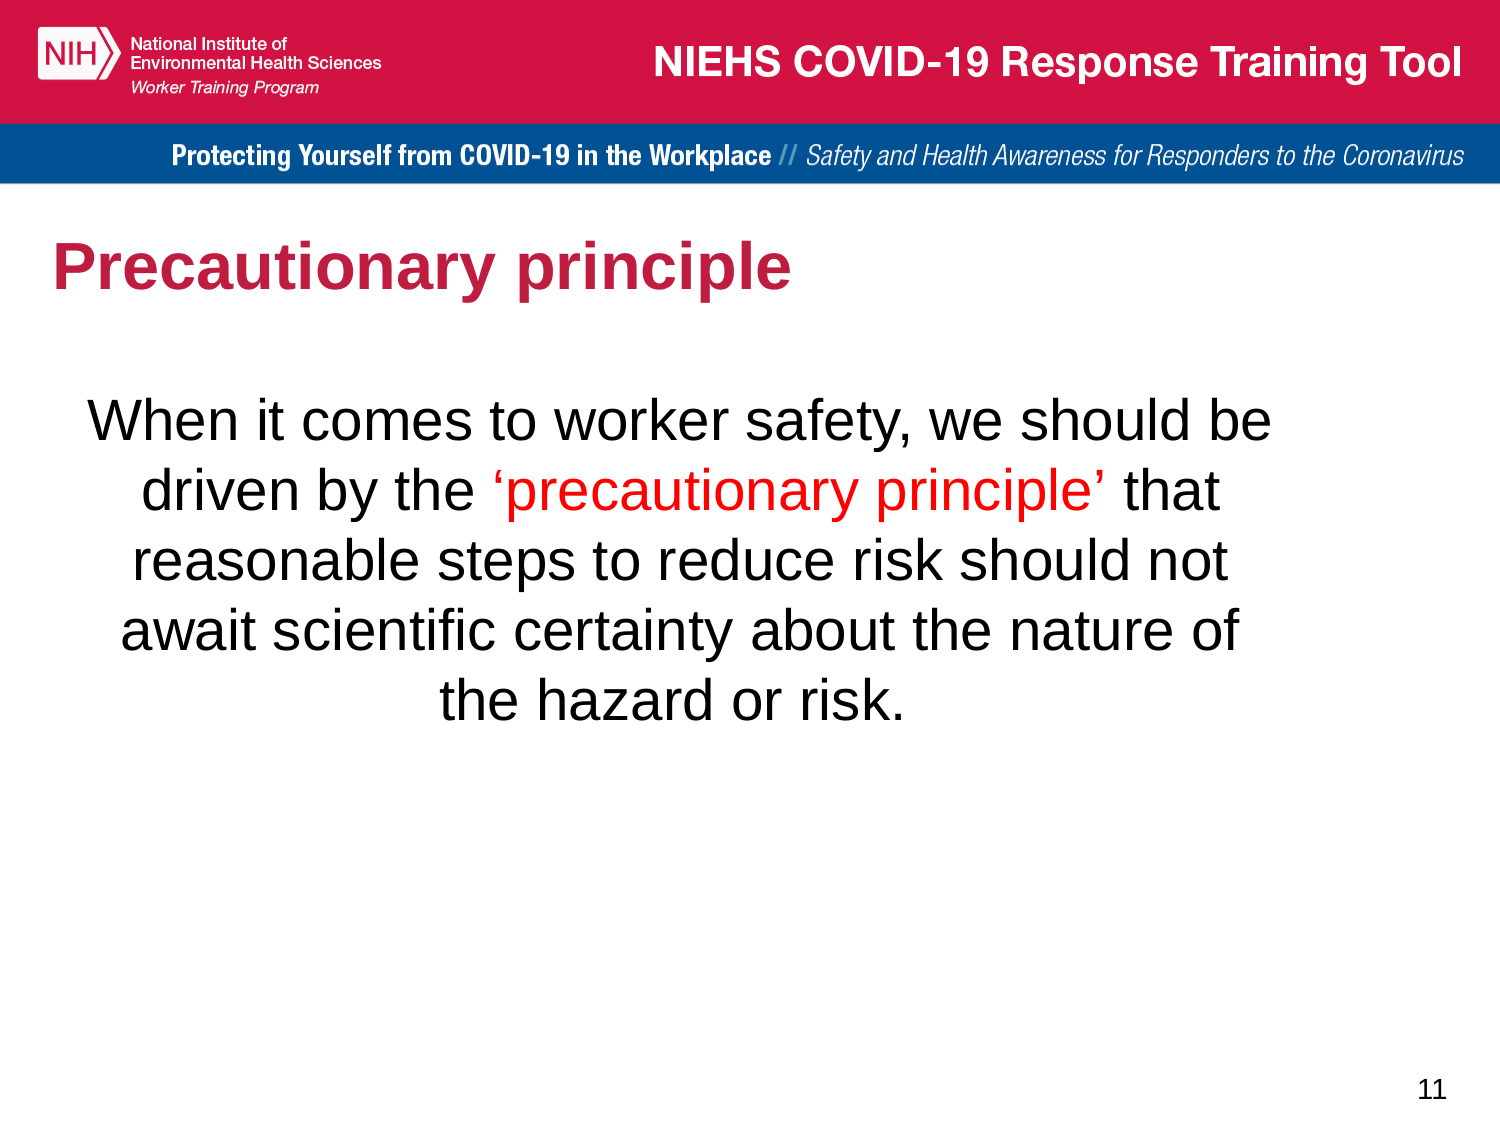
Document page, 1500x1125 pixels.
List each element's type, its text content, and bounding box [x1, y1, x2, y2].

slide_number 11 [1262, 1062, 1463, 1100]
title Precautionary principle [37, 187, 1463, 338]
picture [0, 0, 1500, 1125]
list When it comes to worker safety, we should be driven by the ‘precautionary principle’ that reasonable steps to reduce risk should not await scientific certainty about the nature of the hazard or risk. [62, 375, 1300, 950]
